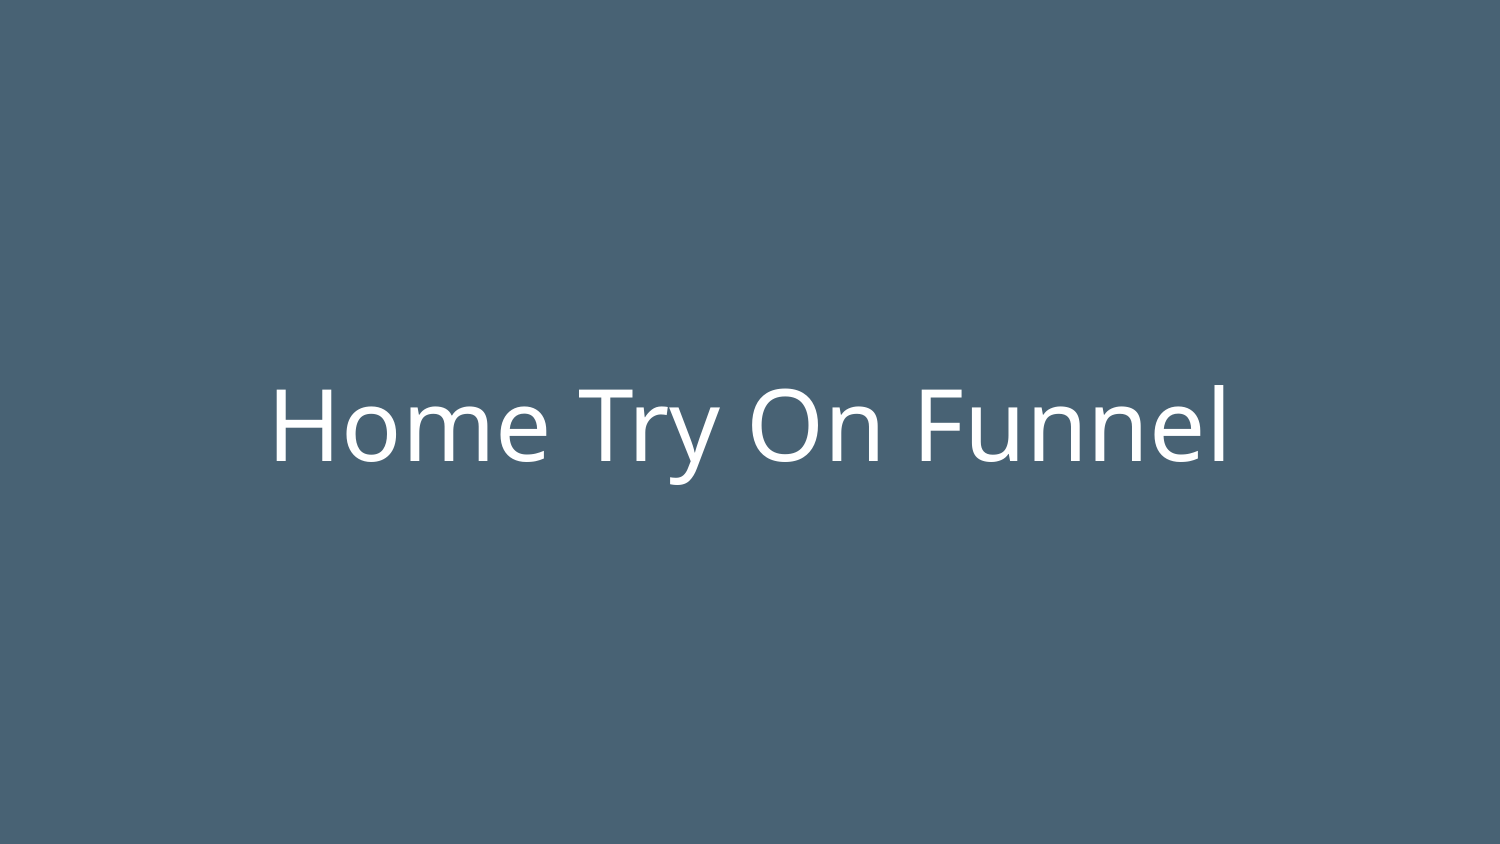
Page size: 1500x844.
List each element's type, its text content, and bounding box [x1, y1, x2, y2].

text_box Home Try On Funnel [123, 253, 1377, 591]
